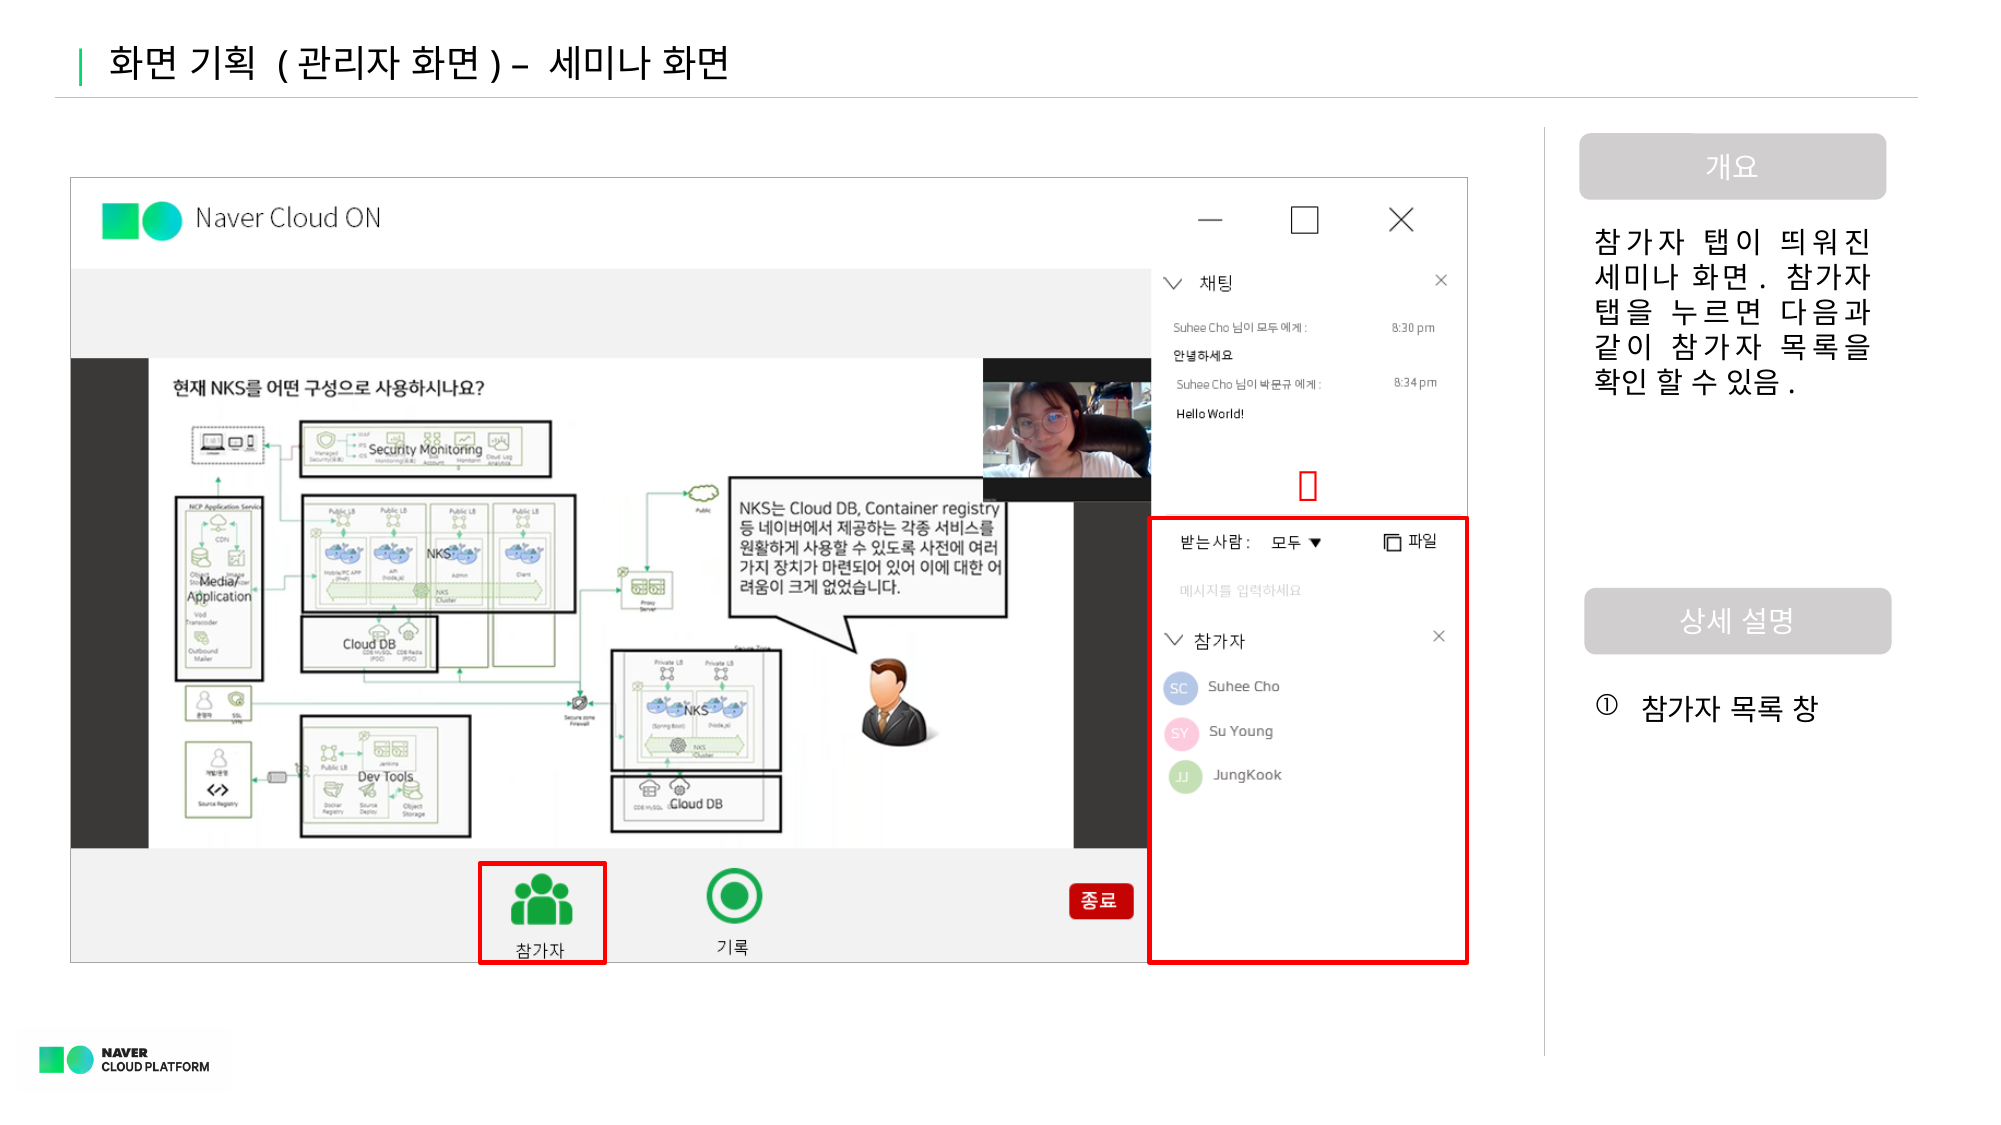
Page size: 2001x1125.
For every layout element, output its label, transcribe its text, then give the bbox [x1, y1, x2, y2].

text_box 참가자 목록 창 [1579, 684, 1929, 734]
picture [70, 176, 1468, 963]
text_box 개요 [1577, 131, 1889, 202]
text_box | 화면 기획 (관리자 화면) – 세미나 화면 [55, 32, 825, 93]
text_box 상세 설명 [1582, 585, 1894, 657]
text_box 참가자 탭이 띄워진 세미나 화면. 참가자 탭을 누르면 다음과 같이 참가자 목록을 확인 할 수 있음. [1579, 217, 1887, 407]
picture [16, 1027, 232, 1093]
